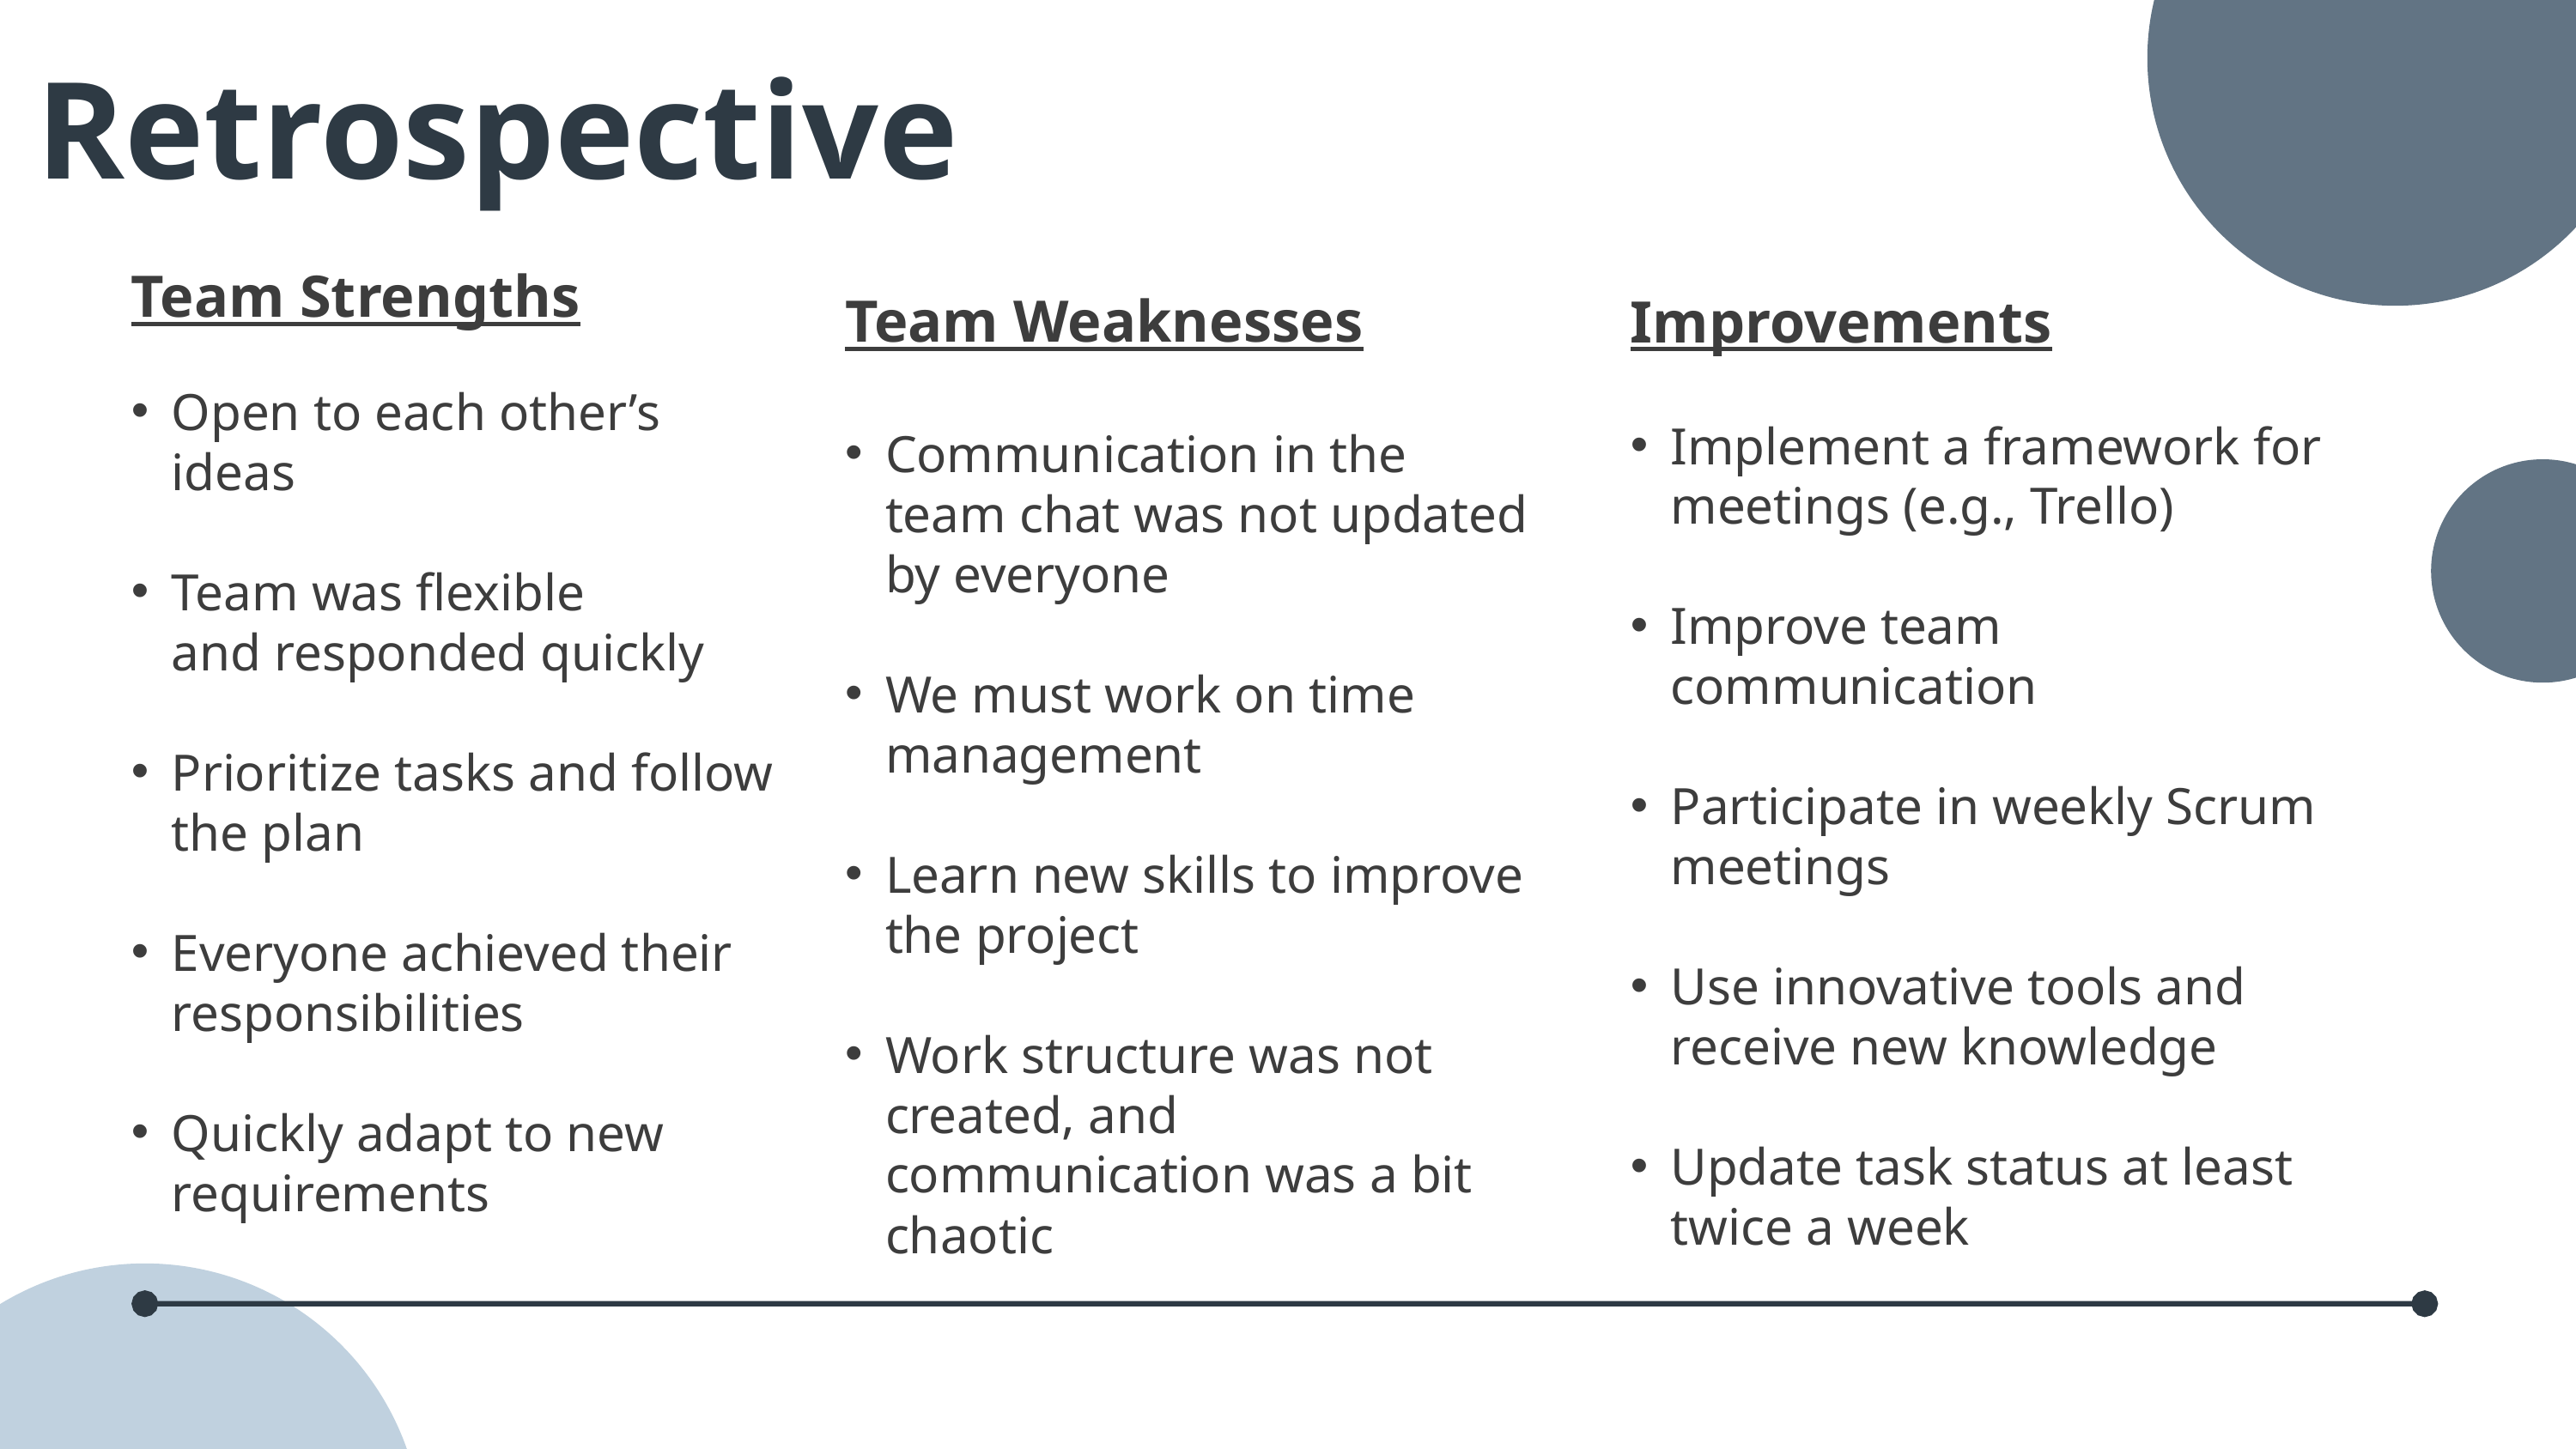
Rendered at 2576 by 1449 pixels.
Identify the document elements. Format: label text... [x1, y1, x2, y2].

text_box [0, 1263, 423, 1449]
text_box Team Weaknesses Communication in the team chat was not updated by everyone We must work on time management Learn new skills to improve the project Work structure was not created, and communication was a bit chaotic [832, 278, 1551, 1348]
text_box [1551, 1294, 2434, 1313]
text_box Team Strengths Open to each other’s ideas Team was flexible and responded quickly Prioritize tasks and follow the plan Everyone achieved their responsibilities Quickly adapt to new requirements [118, 253, 807, 1228]
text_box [2147, 0, 2576, 306]
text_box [2430, 458, 2576, 683]
text_box Retrospective [36, 17, 1619, 206]
text_box Improvements Implement a framework for meetings (e.g., Trello) Improve team communication Participate in weekly Scrum meetings Use innovative tools and receive new knowledge Update task status at least twice a week [1618, 279, 2336, 1262]
